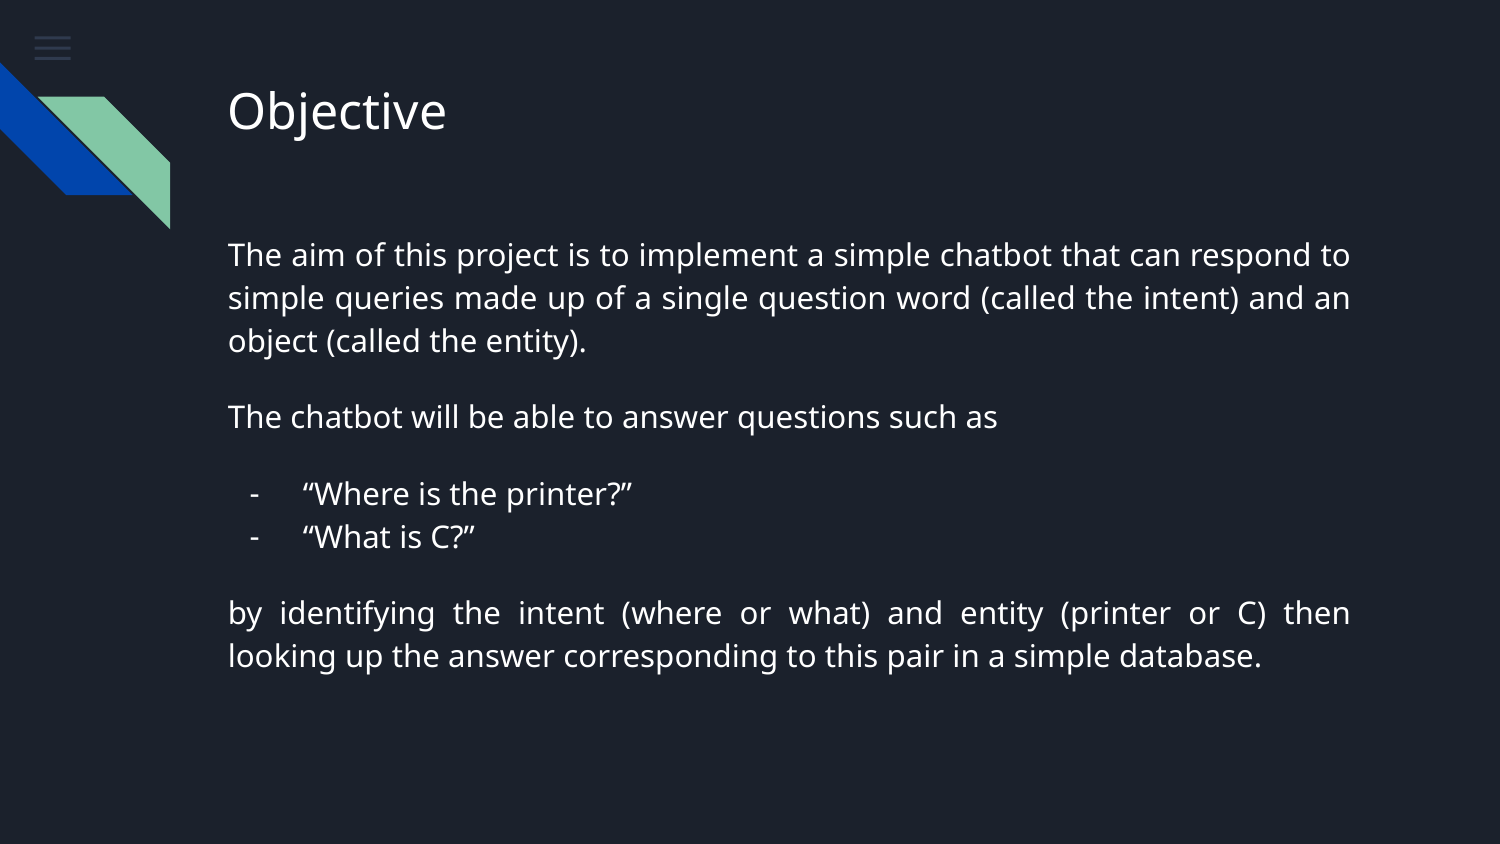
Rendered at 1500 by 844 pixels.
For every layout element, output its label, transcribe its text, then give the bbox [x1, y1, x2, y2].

title Objective [212, 64, 1368, 214]
list The aim of this project is to implement a simple chatbot that can respond to simple queries made up of a single question word (called the intent) and an object (called the entity). The chatbot will be able to answer questions such as “Where is the printer?” “What is C?” by identifying the intent (where or what) and entity (printer or C) then looking up the answer corresponding to this pair in a simple database. [212, 214, 1368, 772]
